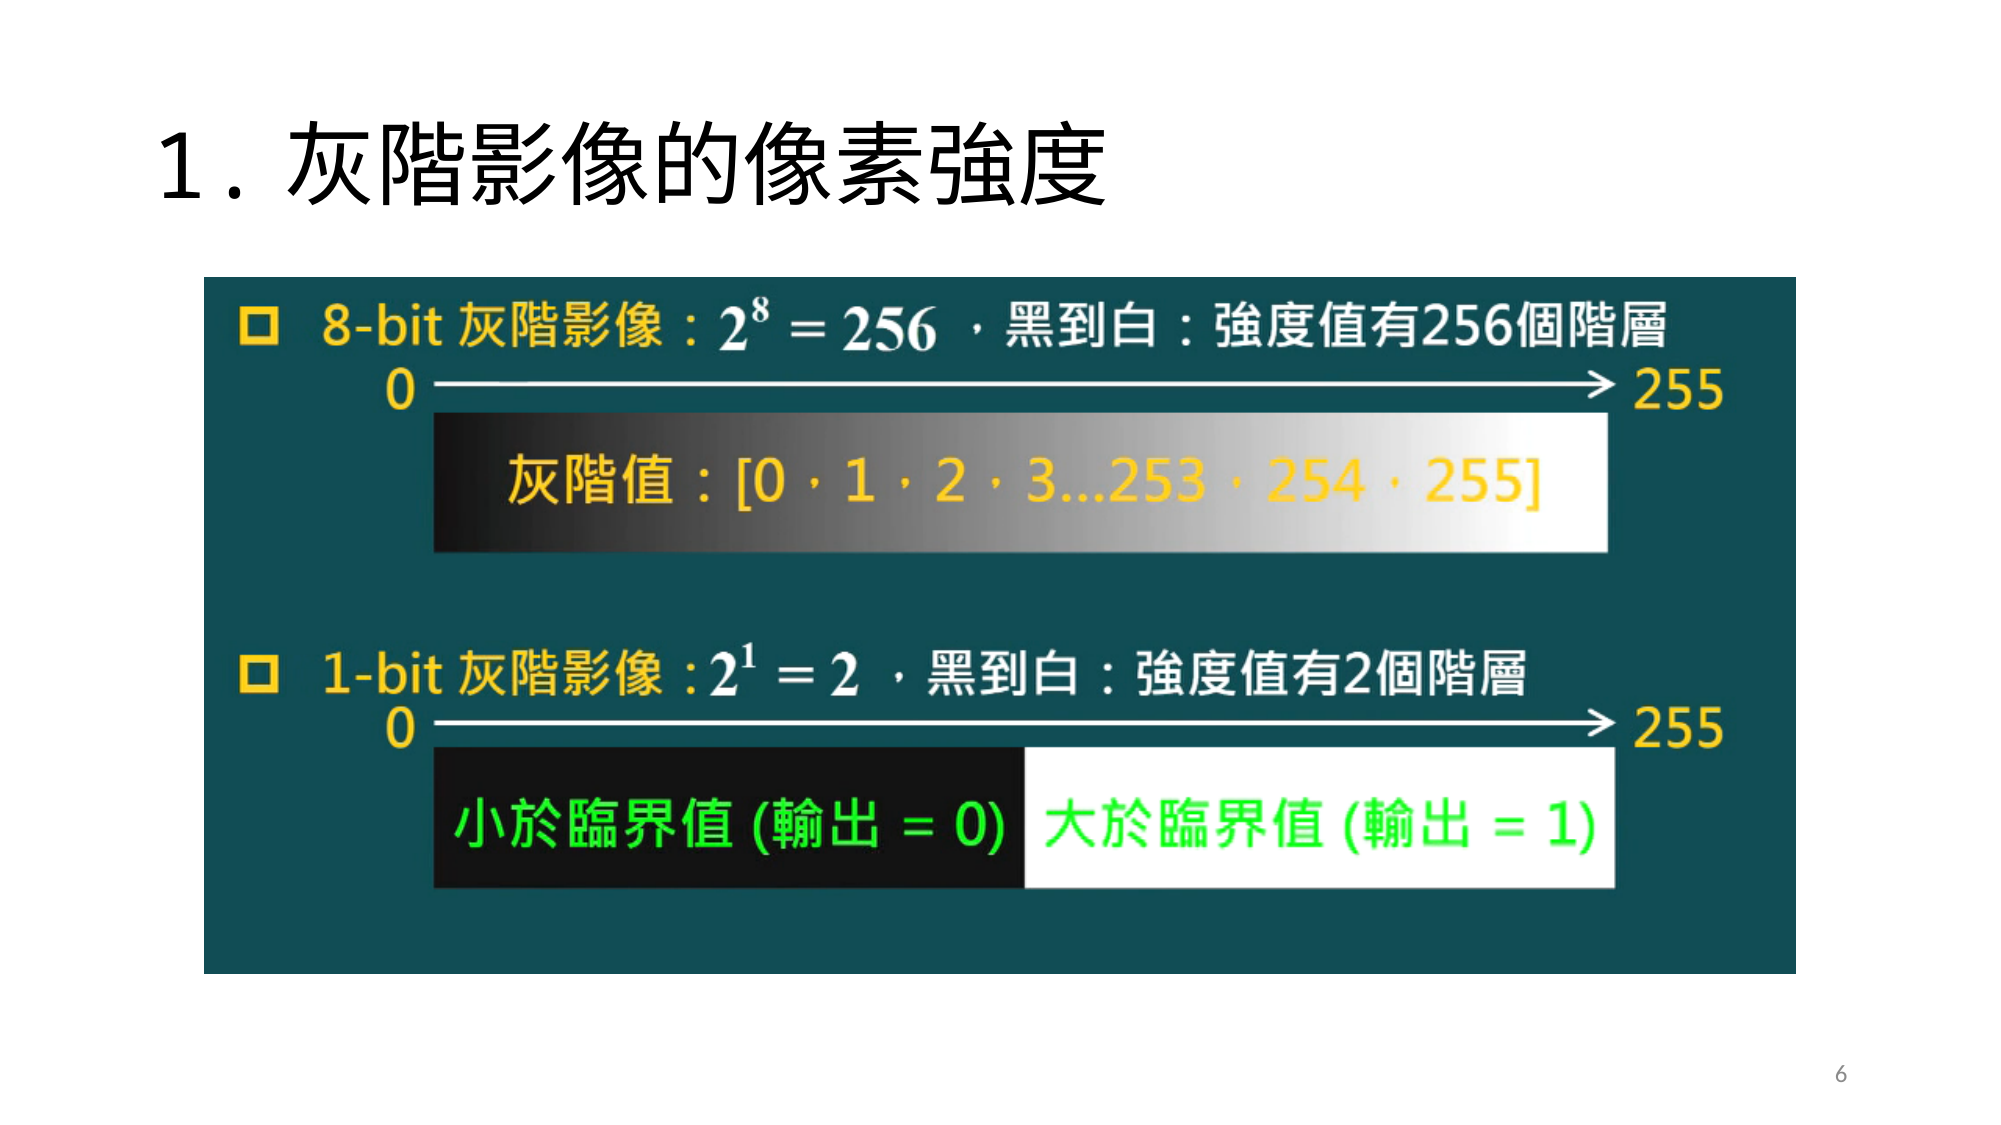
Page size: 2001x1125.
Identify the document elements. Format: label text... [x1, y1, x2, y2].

text_box [137, 277, 1863, 1103]
picture [204, 276, 1796, 974]
title 1.灰階影像的像素強度 [137, 59, 1863, 277]
